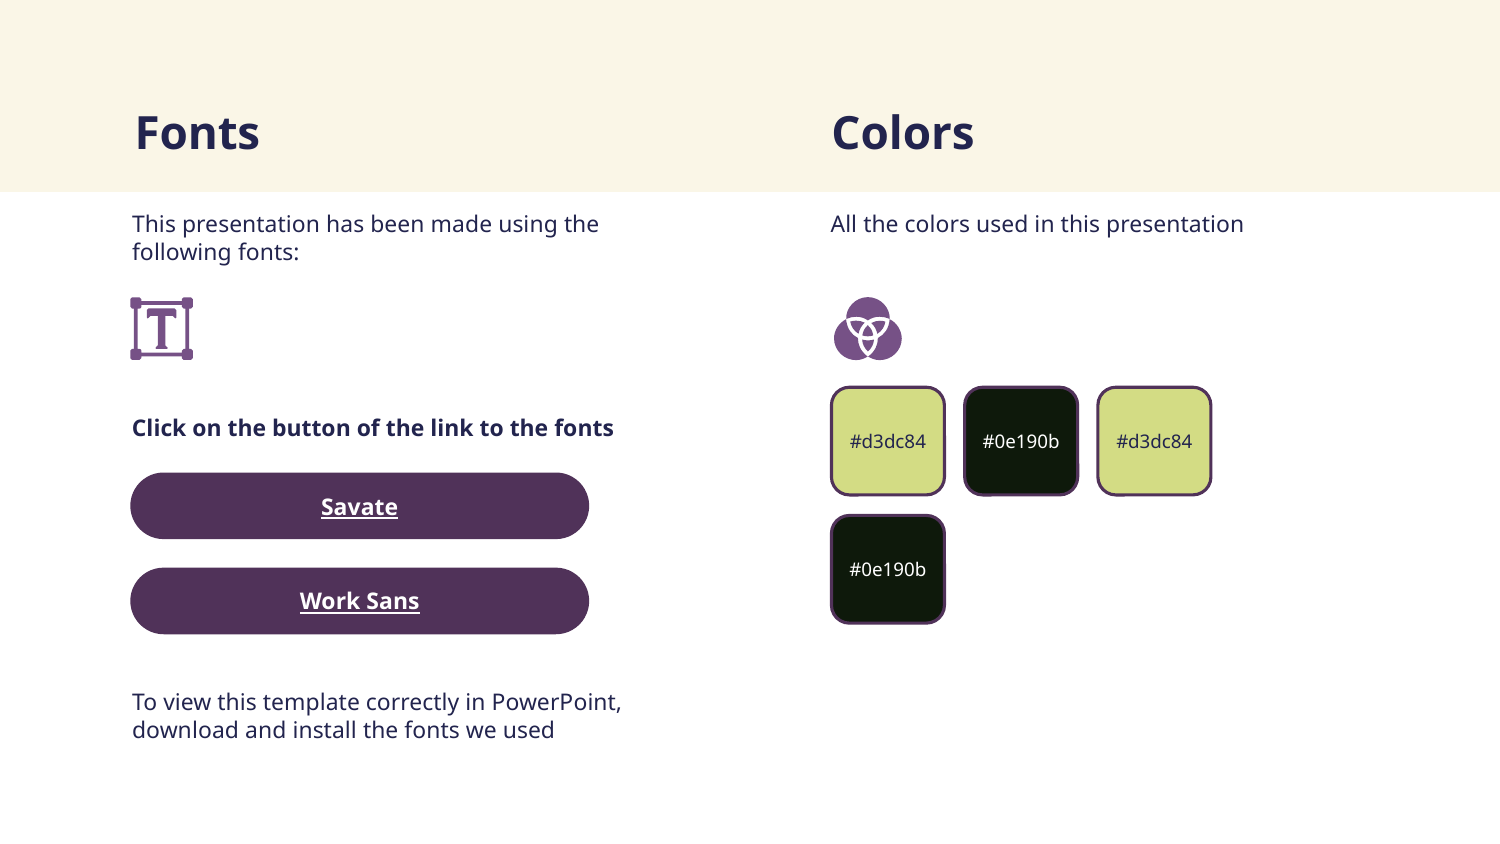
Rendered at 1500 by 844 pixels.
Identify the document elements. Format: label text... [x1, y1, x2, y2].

text_box [964, 387, 1078, 409]
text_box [130, 297, 194, 361]
text_box [1097, 473, 1211, 495]
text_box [833, 296, 903, 361]
text_box [964, 473, 1078, 495]
text_box [831, 601, 945, 624]
text_box Click on the button of the link to the fonts [116, 398, 642, 448]
text_box Savate [130, 472, 590, 540]
text_box #0e190b [831, 537, 945, 601]
text_box #d3dc84 [1097, 409, 1211, 473]
title Colors [816, 88, 1384, 168]
text_box This presentation has been made using the following fonts: [116, 194, 685, 278]
text_box To view this template correctly in PowerPoint, download and install the fonts we used [116, 672, 685, 756]
text_box [1097, 387, 1211, 409]
text_box #d3dc84 [831, 409, 945, 473]
title Fonts [119, 88, 669, 168]
text_box [831, 387, 945, 409]
text_box [831, 515, 945, 537]
text_box [831, 473, 945, 495]
text_box All the colors used in this presentation [815, 194, 1383, 278]
text_box Work Sans [130, 567, 590, 635]
text_box #0e190b [964, 409, 1078, 473]
